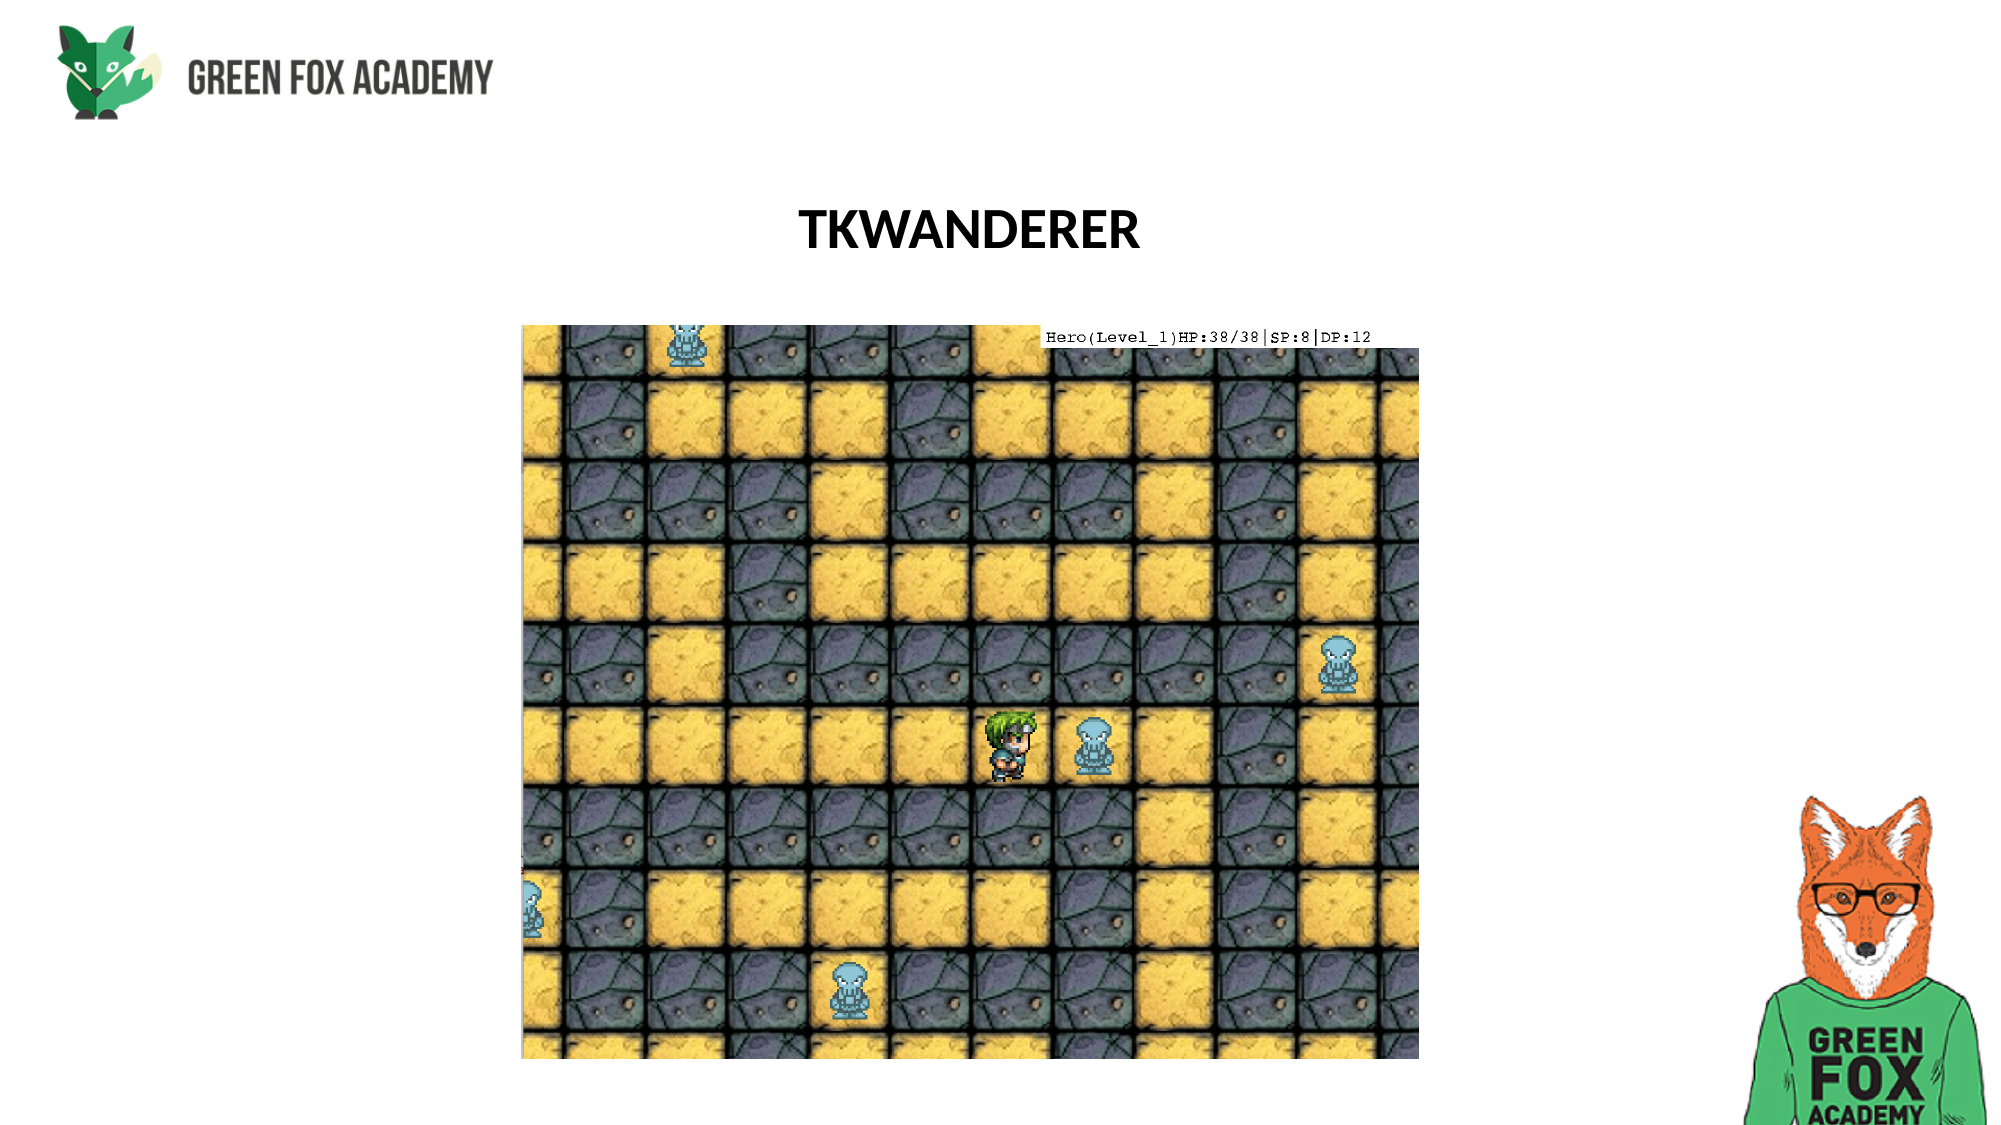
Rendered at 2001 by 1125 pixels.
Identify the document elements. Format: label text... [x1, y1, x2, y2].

text_box TKWANDERER [783, 183, 1157, 268]
picture [521, 325, 1419, 1059]
picture [1699, 780, 2000, 1125]
picture [18, 22, 522, 127]
